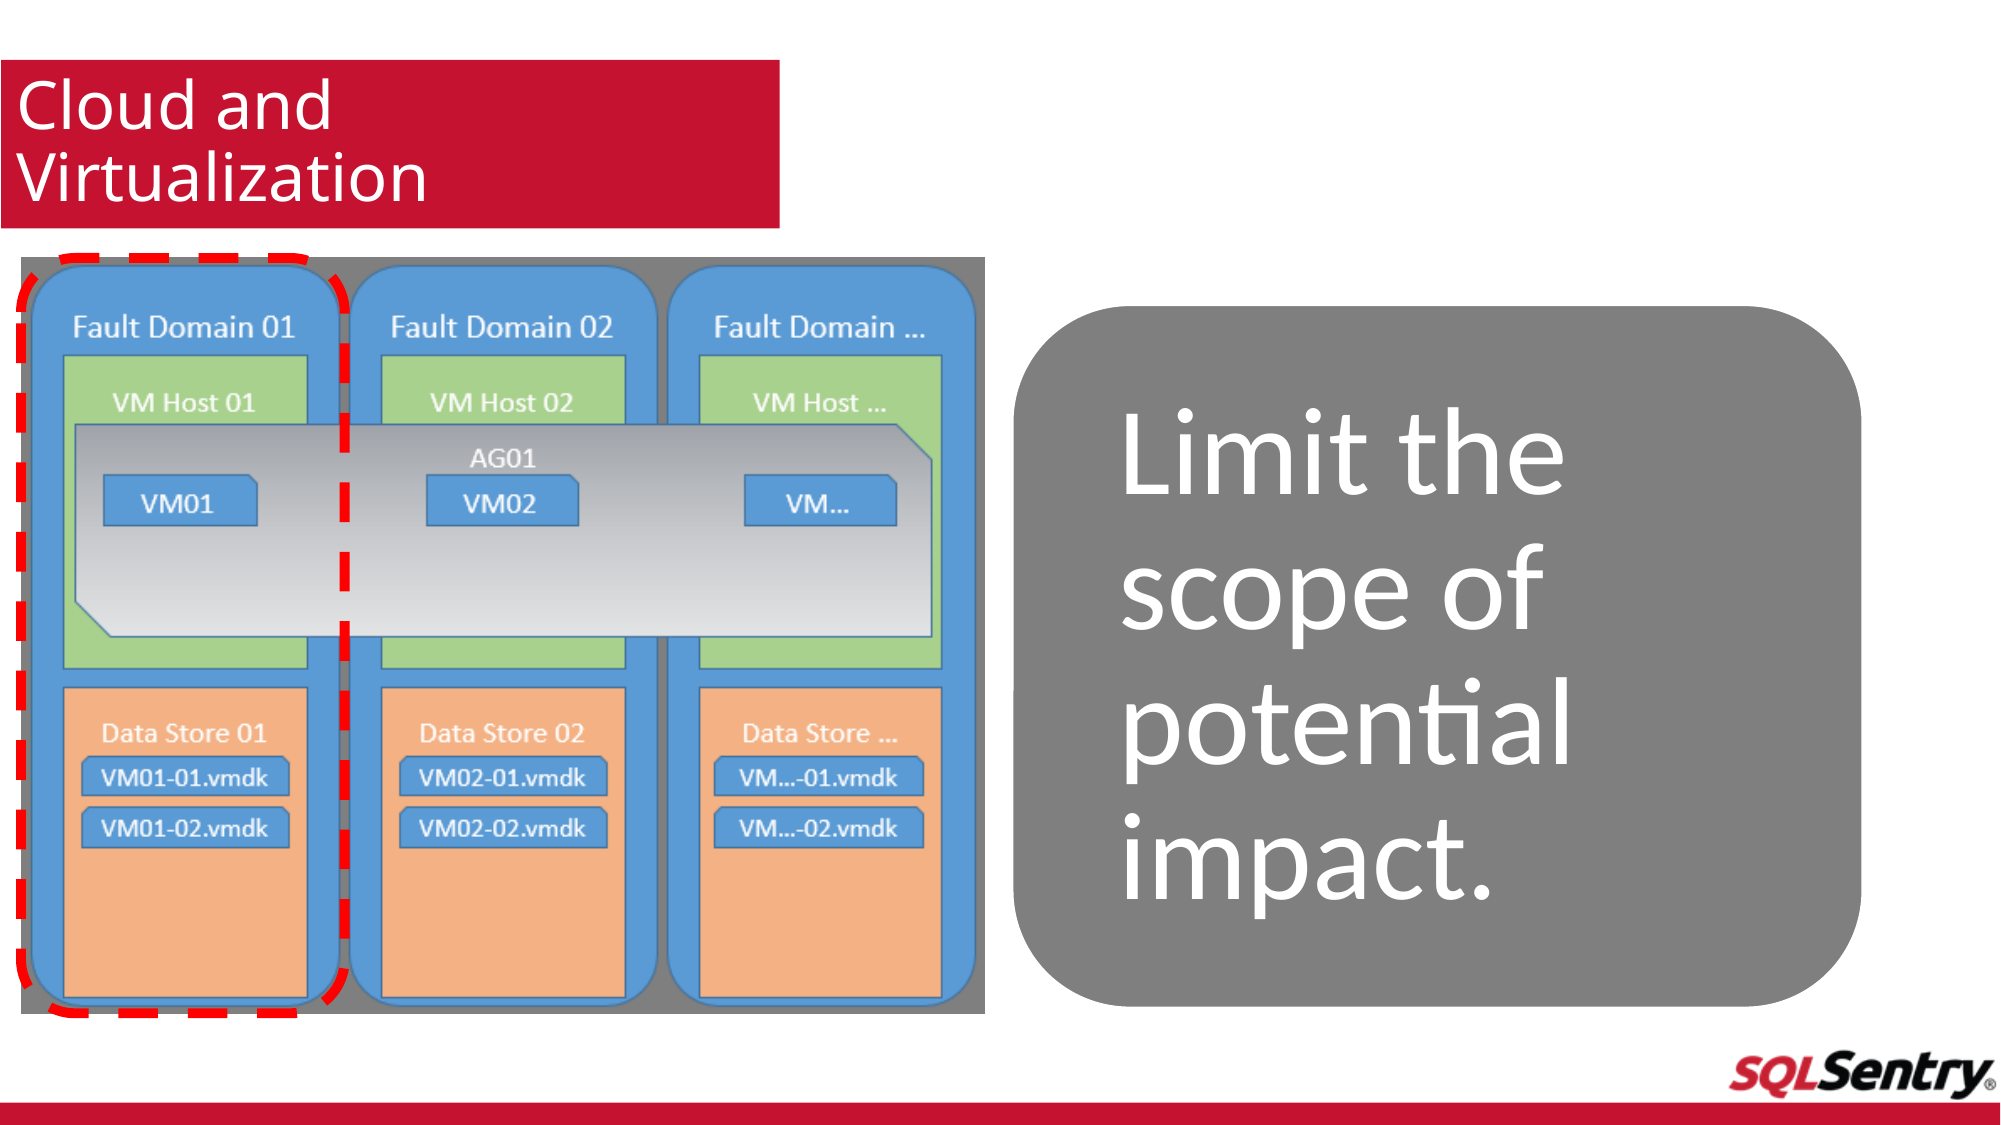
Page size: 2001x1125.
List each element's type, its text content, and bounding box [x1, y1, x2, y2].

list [20, 257, 985, 1014]
picture [1727, 1048, 1998, 1103]
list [1012, 299, 1863, 1014]
title Cloud and Virtualization [1, 59, 780, 229]
